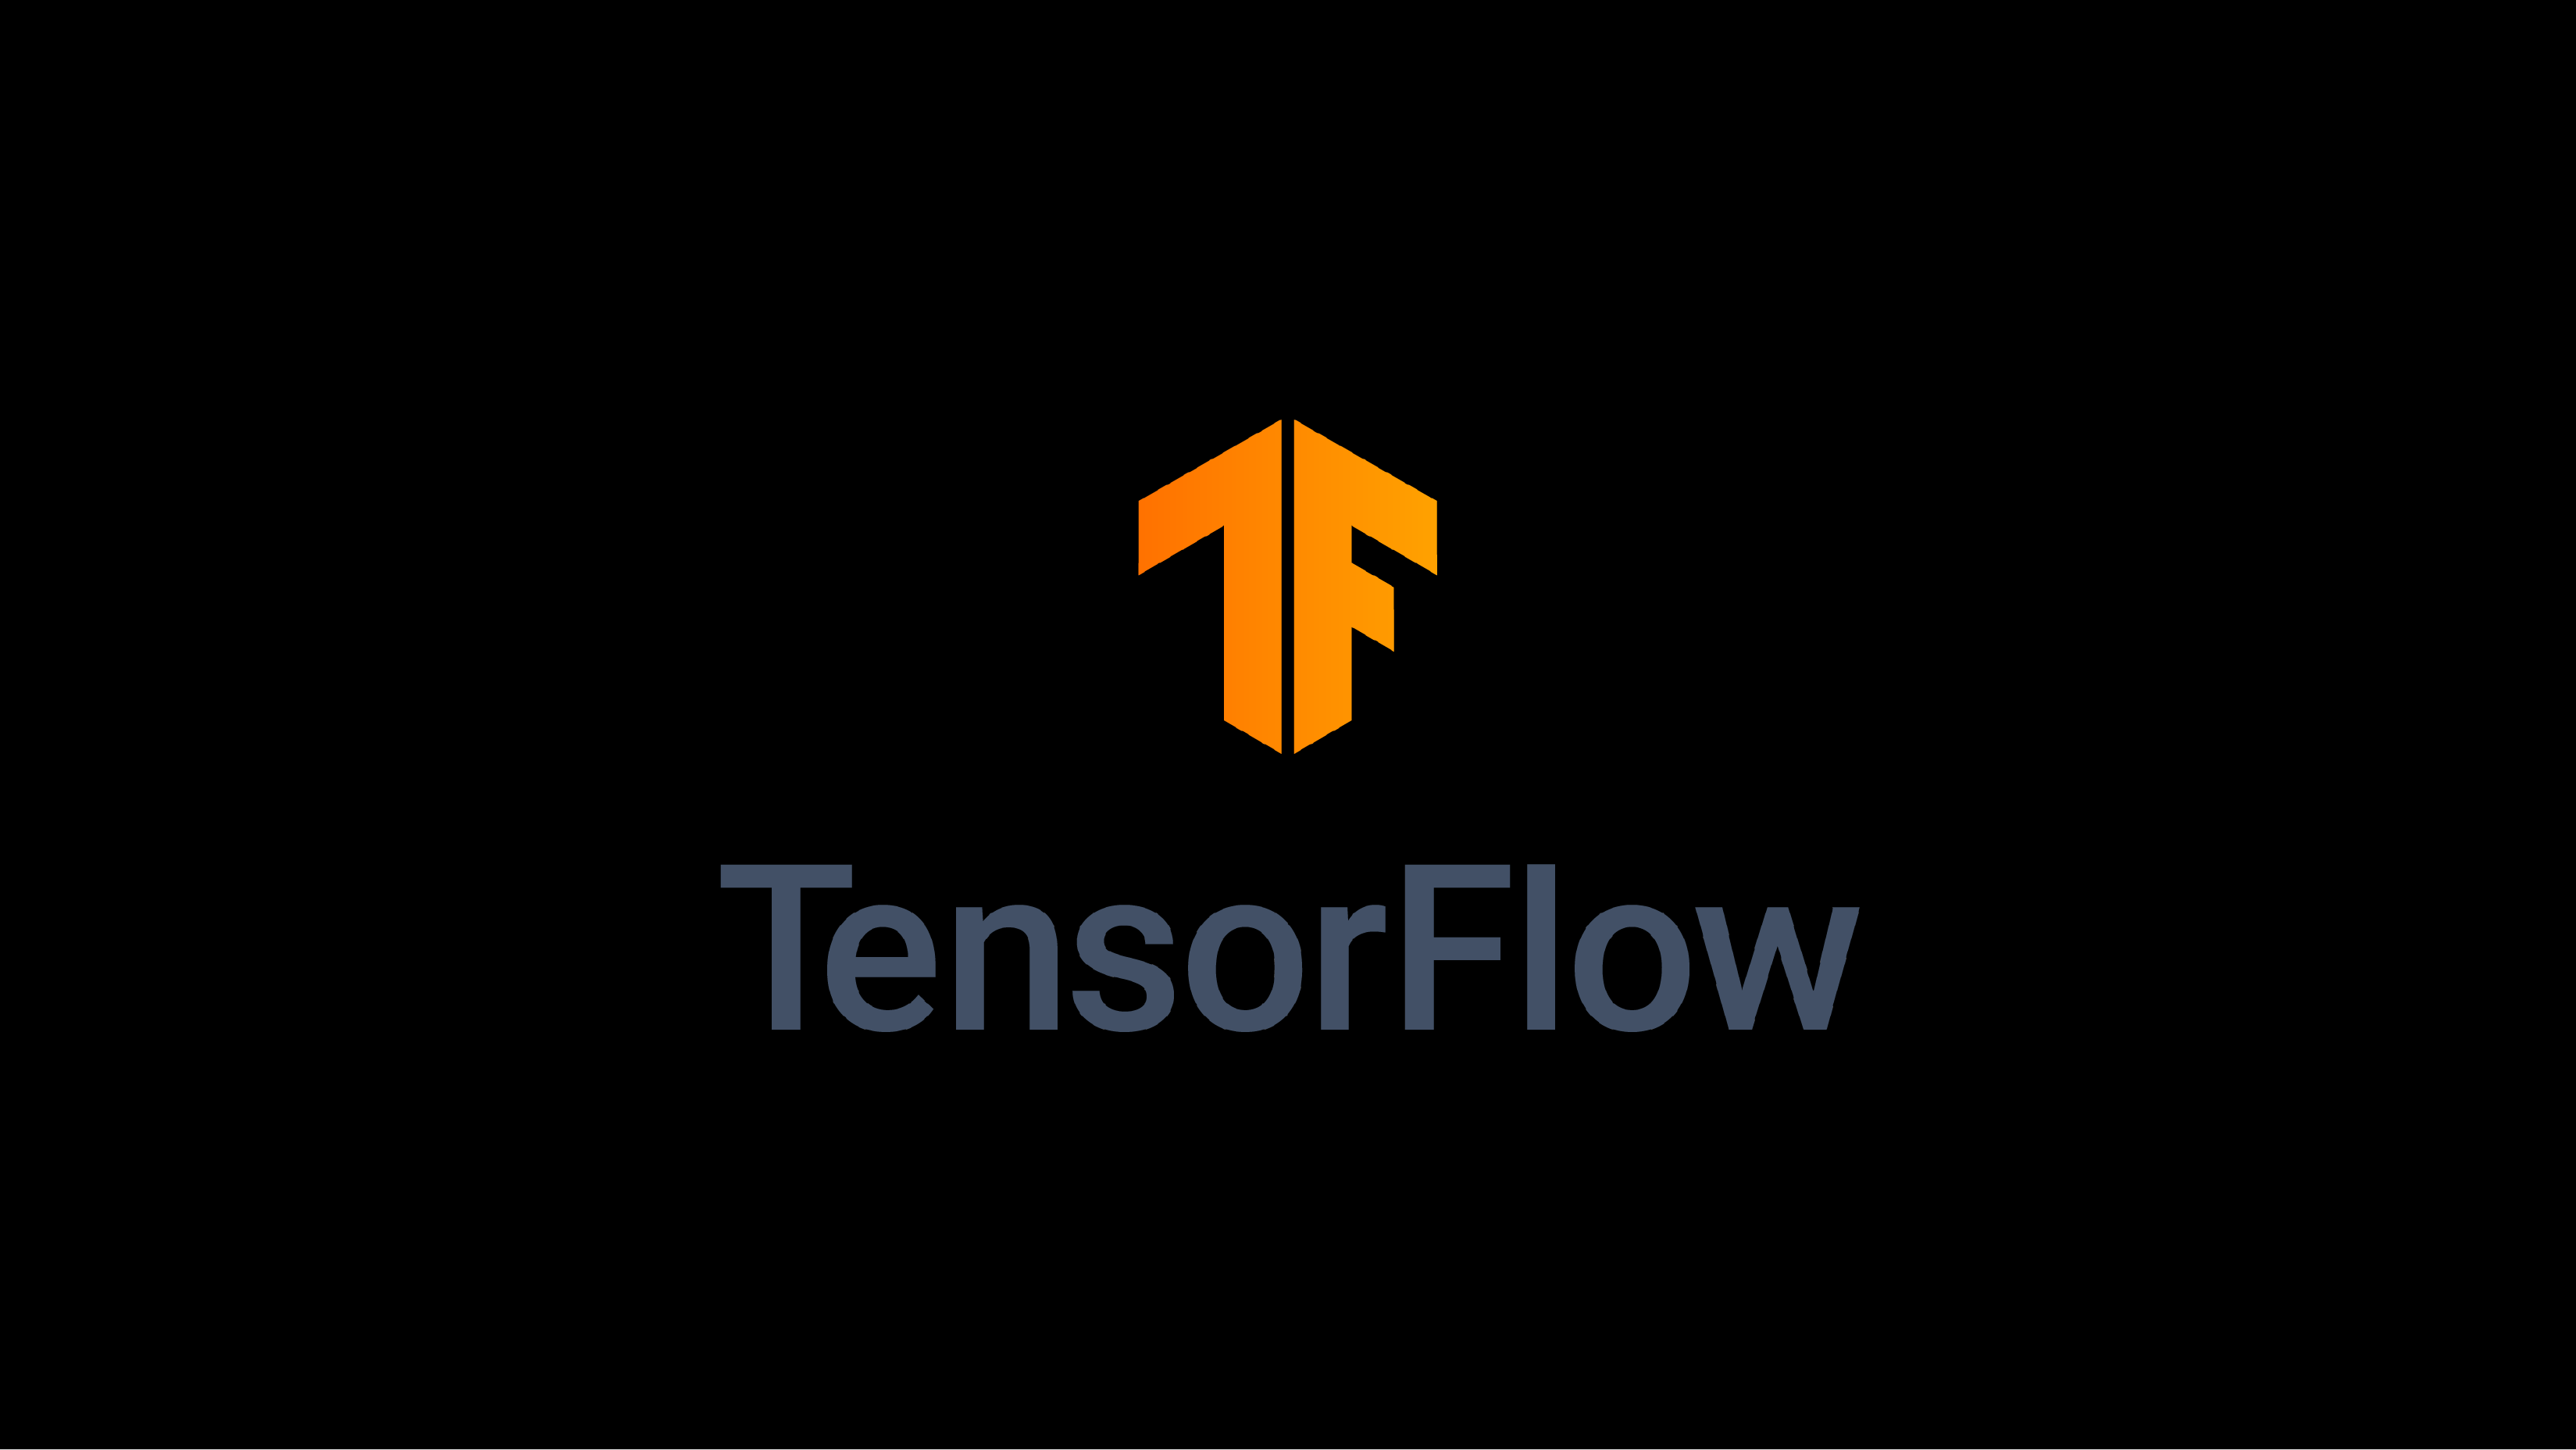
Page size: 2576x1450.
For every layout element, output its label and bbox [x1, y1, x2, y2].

text_box [548, 252, 2028, 1198]
